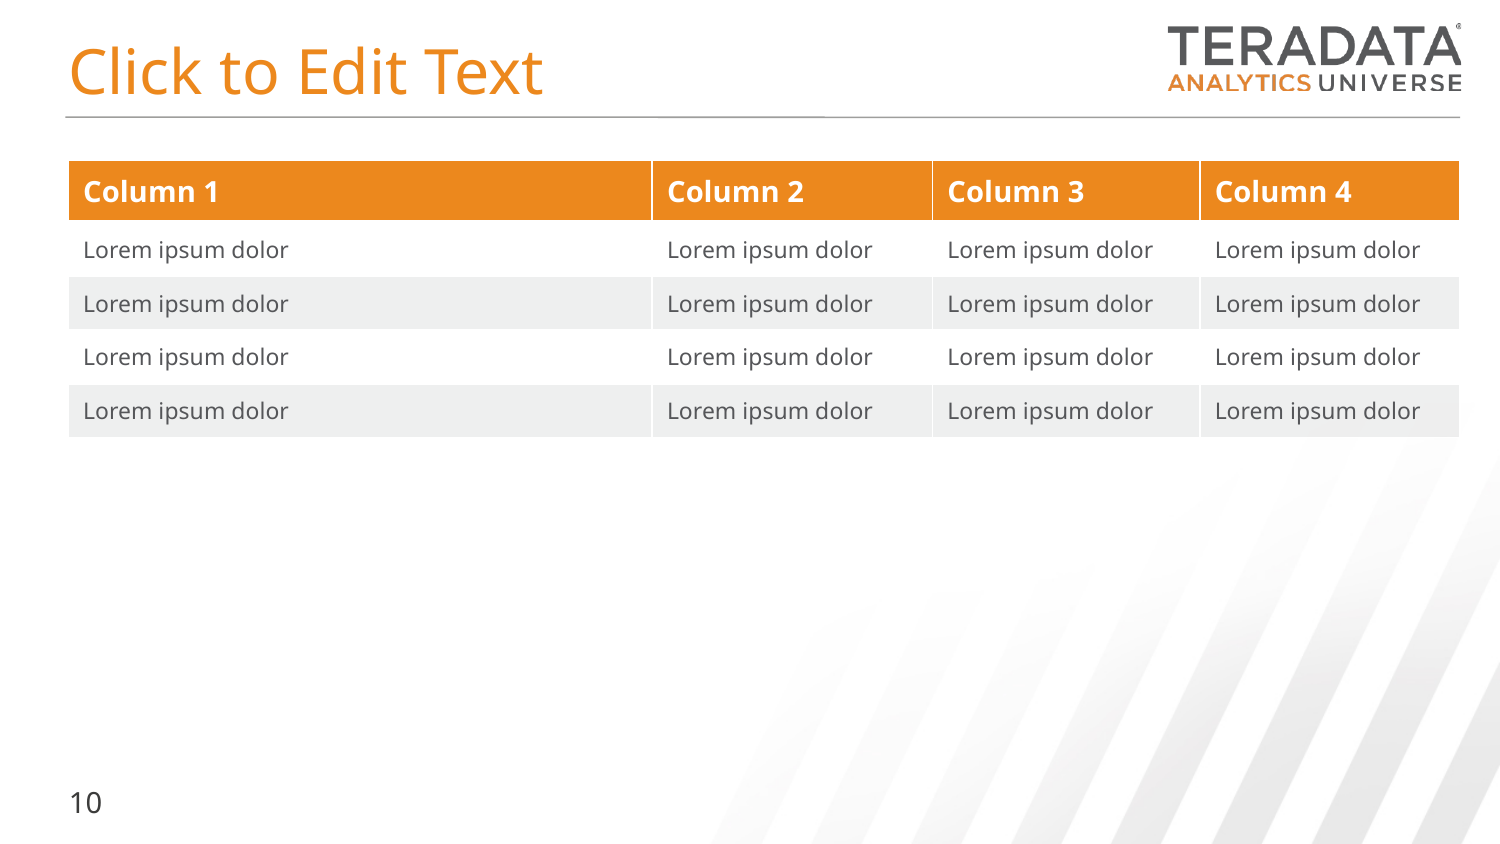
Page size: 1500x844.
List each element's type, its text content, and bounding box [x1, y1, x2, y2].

table_cell Lorem ipsum dolor [933, 331, 1199, 383]
table_cell Lorem ipsum dolor [1201, 225, 1459, 275]
table_cell Lorem ipsum dolor [69, 331, 651, 383]
table_cell Lorem ipsum dolor [653, 277, 932, 329]
table_cell Lorem ipsum dolor [933, 385, 1199, 437]
table_cell Lorem ipsum dolor [933, 225, 1199, 275]
table_cell Lorem ipsum dolor [653, 385, 932, 437]
table_cell Lorem ipsum dolor [933, 277, 1199, 329]
table_cell Lorem ipsum dolor [1201, 331, 1459, 383]
table_header Column 3 [933, 161, 1199, 220]
table_header Column 1 [69, 161, 651, 220]
picture [0, 0, 1500, 844]
title Click to Edit Text [68, 18, 1418, 109]
table_cell Lorem ipsum dolor [653, 331, 932, 383]
table_cell Lorem ipsum dolor [69, 277, 651, 329]
table_cell Lorem ipsum dolor [1201, 385, 1459, 437]
table_header Column 2 [653, 161, 932, 220]
table_header Column 4 [1201, 161, 1459, 220]
table_cell Lorem ipsum dolor [1201, 277, 1459, 329]
table_cell Lorem ipsum dolor [653, 225, 932, 275]
table_cell Lorem ipsum dolor [69, 225, 651, 275]
table_cell Lorem ipsum dolor [69, 385, 651, 437]
